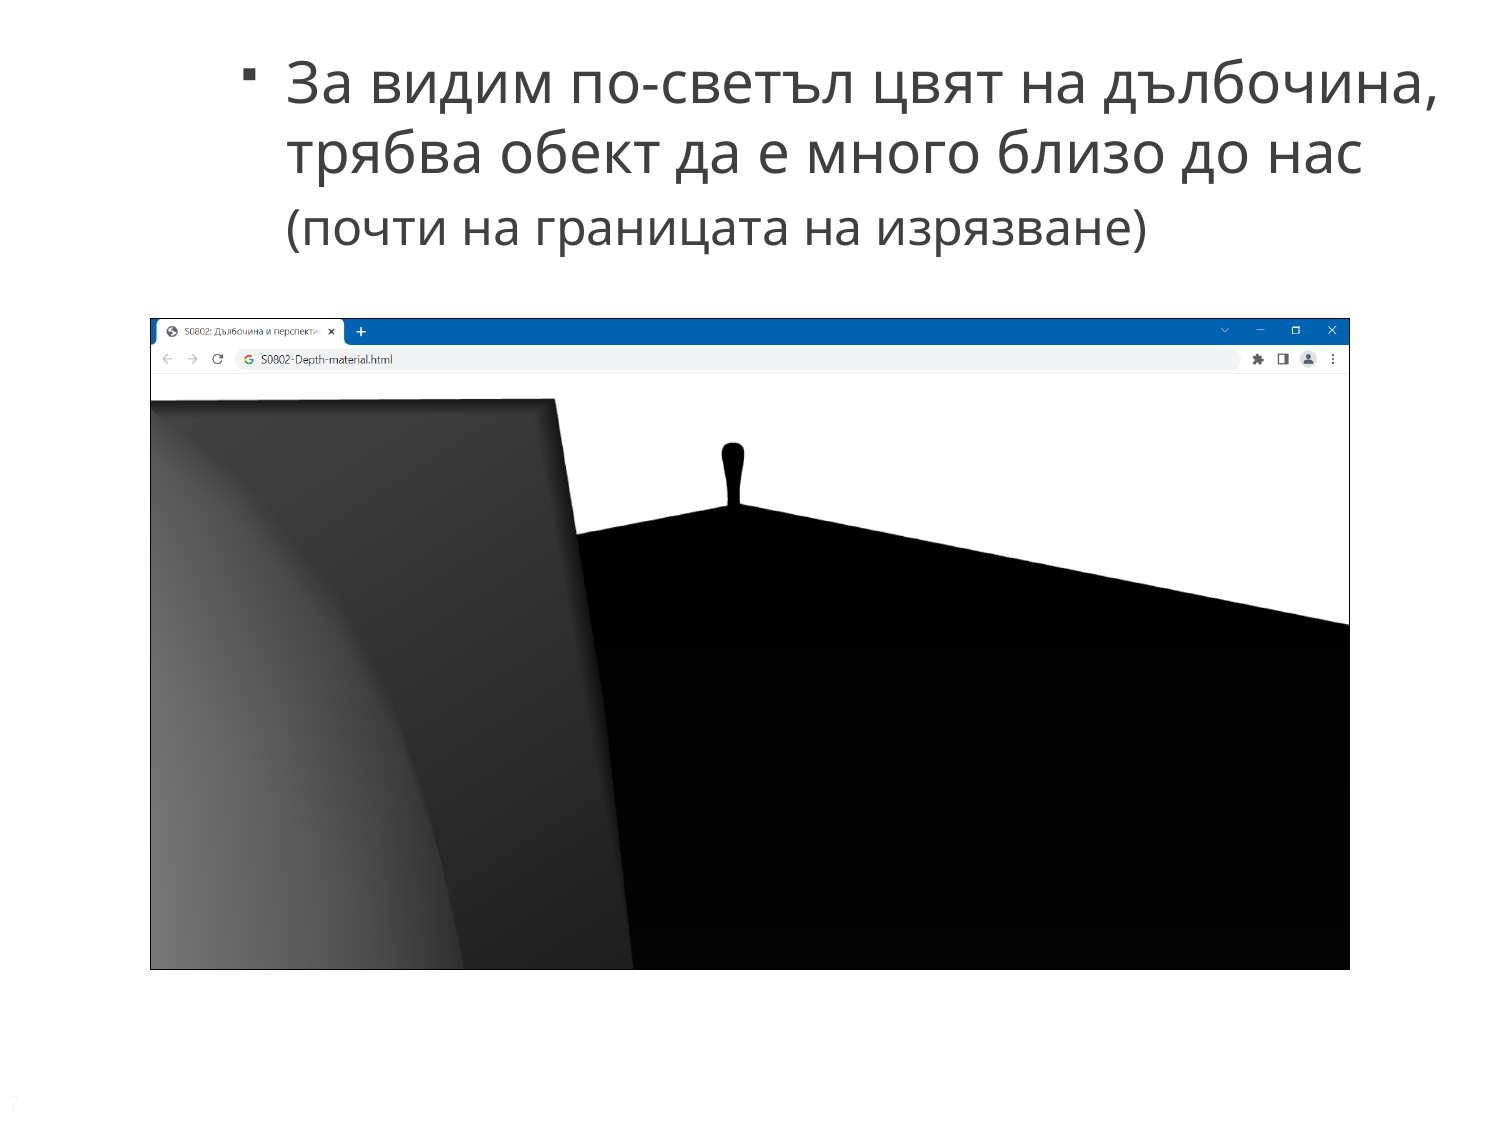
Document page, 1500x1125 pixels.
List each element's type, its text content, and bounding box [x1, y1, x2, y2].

picture [149, 317, 1351, 970]
list За видим по-светъл цвят на дълбочина, трябва обект да е много близо до нас (почти на границата на изрязване) [150, 37, 1488, 1113]
